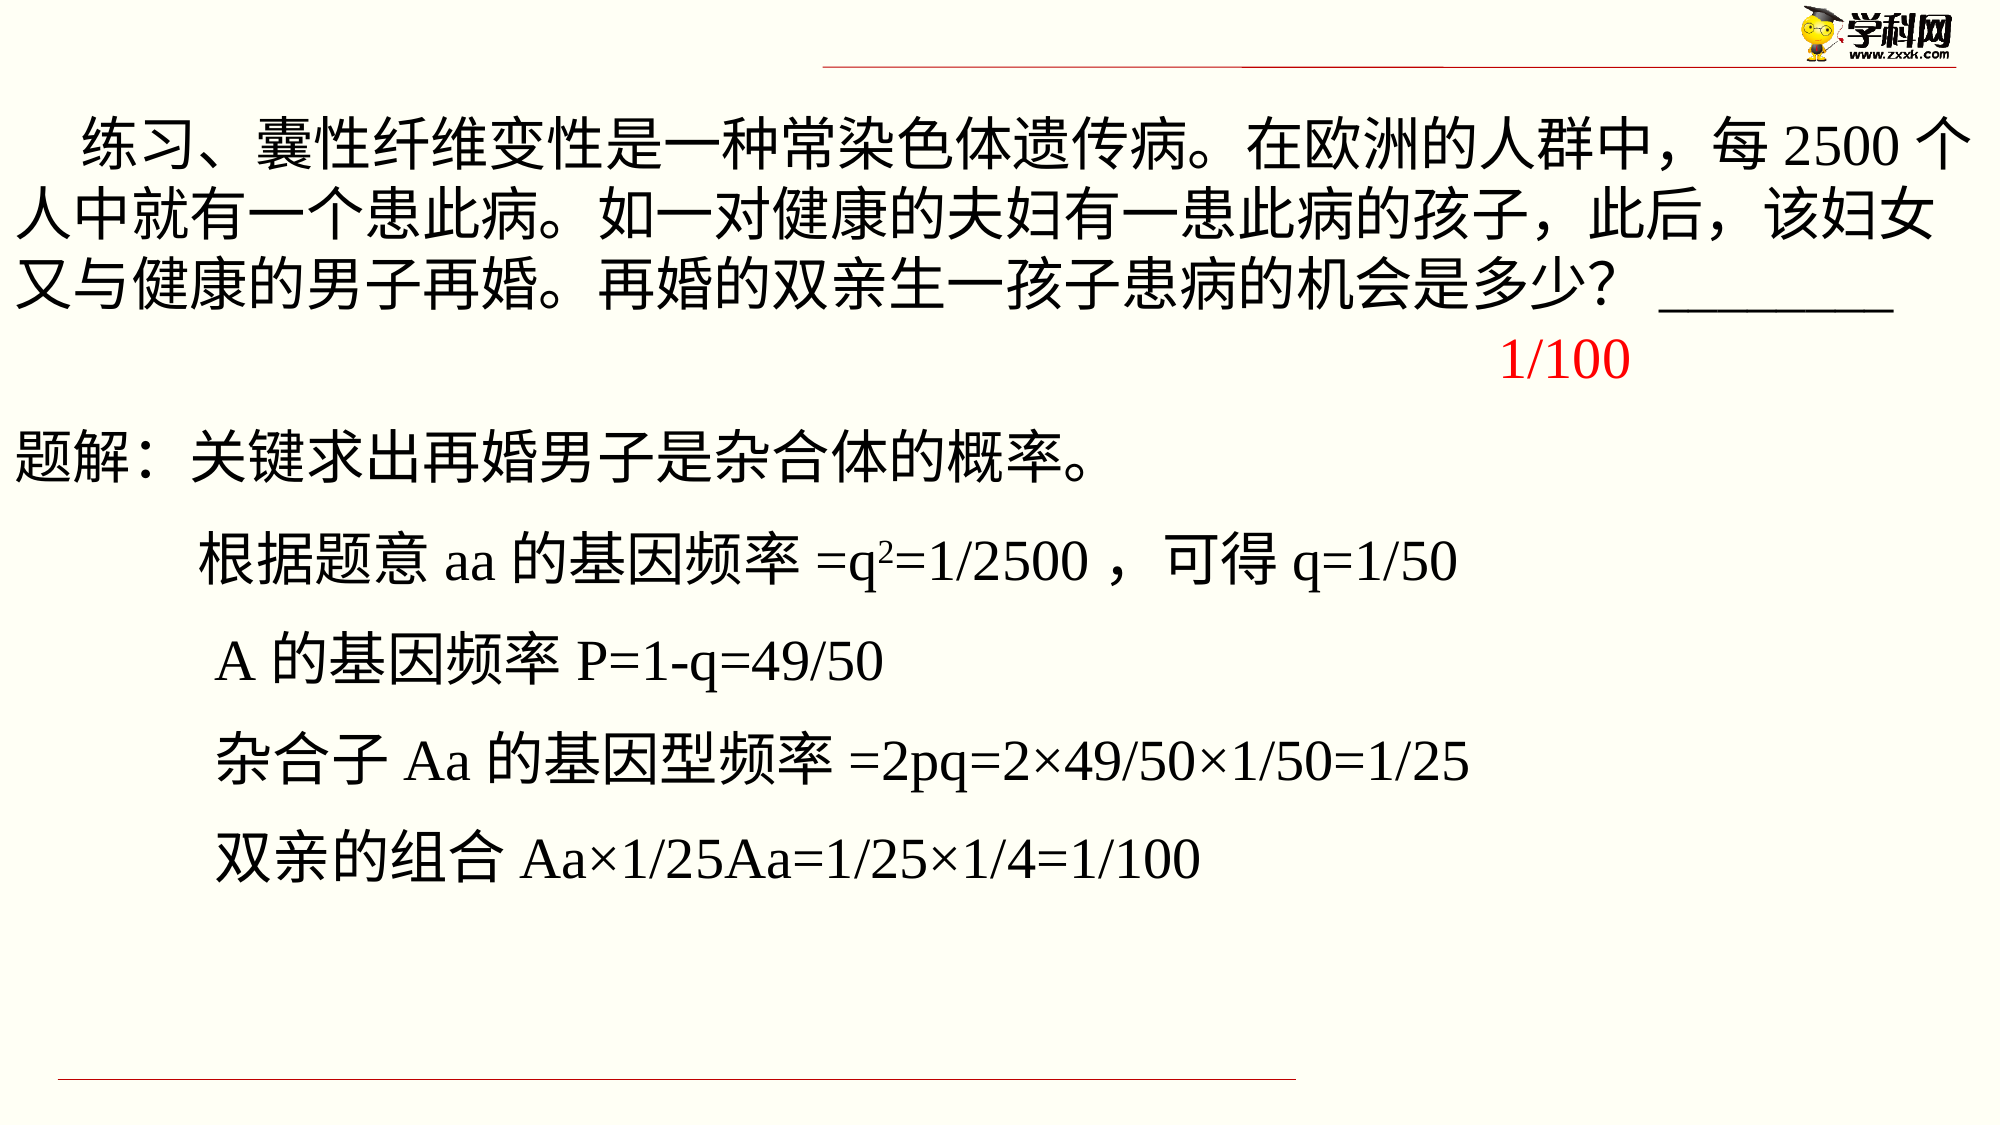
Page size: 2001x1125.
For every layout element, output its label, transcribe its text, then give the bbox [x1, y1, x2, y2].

text_box 双亲的组合Aa×1/25Aa=1/25×1/4=1/100 [199, 812, 1700, 898]
text_box 题解：关键求出再婚男子是杂合体的概率。 [0, 412, 1867, 498]
picture [1798, 0, 1957, 68]
text_box 杂合子Aa的基因型频率=2pq=2×49/50×1/50=1/25 [199, 714, 1967, 800]
text_box 根据题意aa的基因频率=q2=1/2500，可得q=1/50 [183, 514, 1867, 600]
text_box A的基因频率P=1-q=49/50 [199, 614, 1134, 700]
text_box 1/100 [1483, 312, 1734, 398]
text_box 练习、囊性纤维变性是一种常染色体遗传病。在欧洲的人群中，每2500个人中就有一个患此病。如一对健康的夫妇有一患此病的孩子，此后，该妇女又与健康的男子再婚。再婚的双亲生一孩子患病的机会是多少？________ [0, 99, 2000, 325]
